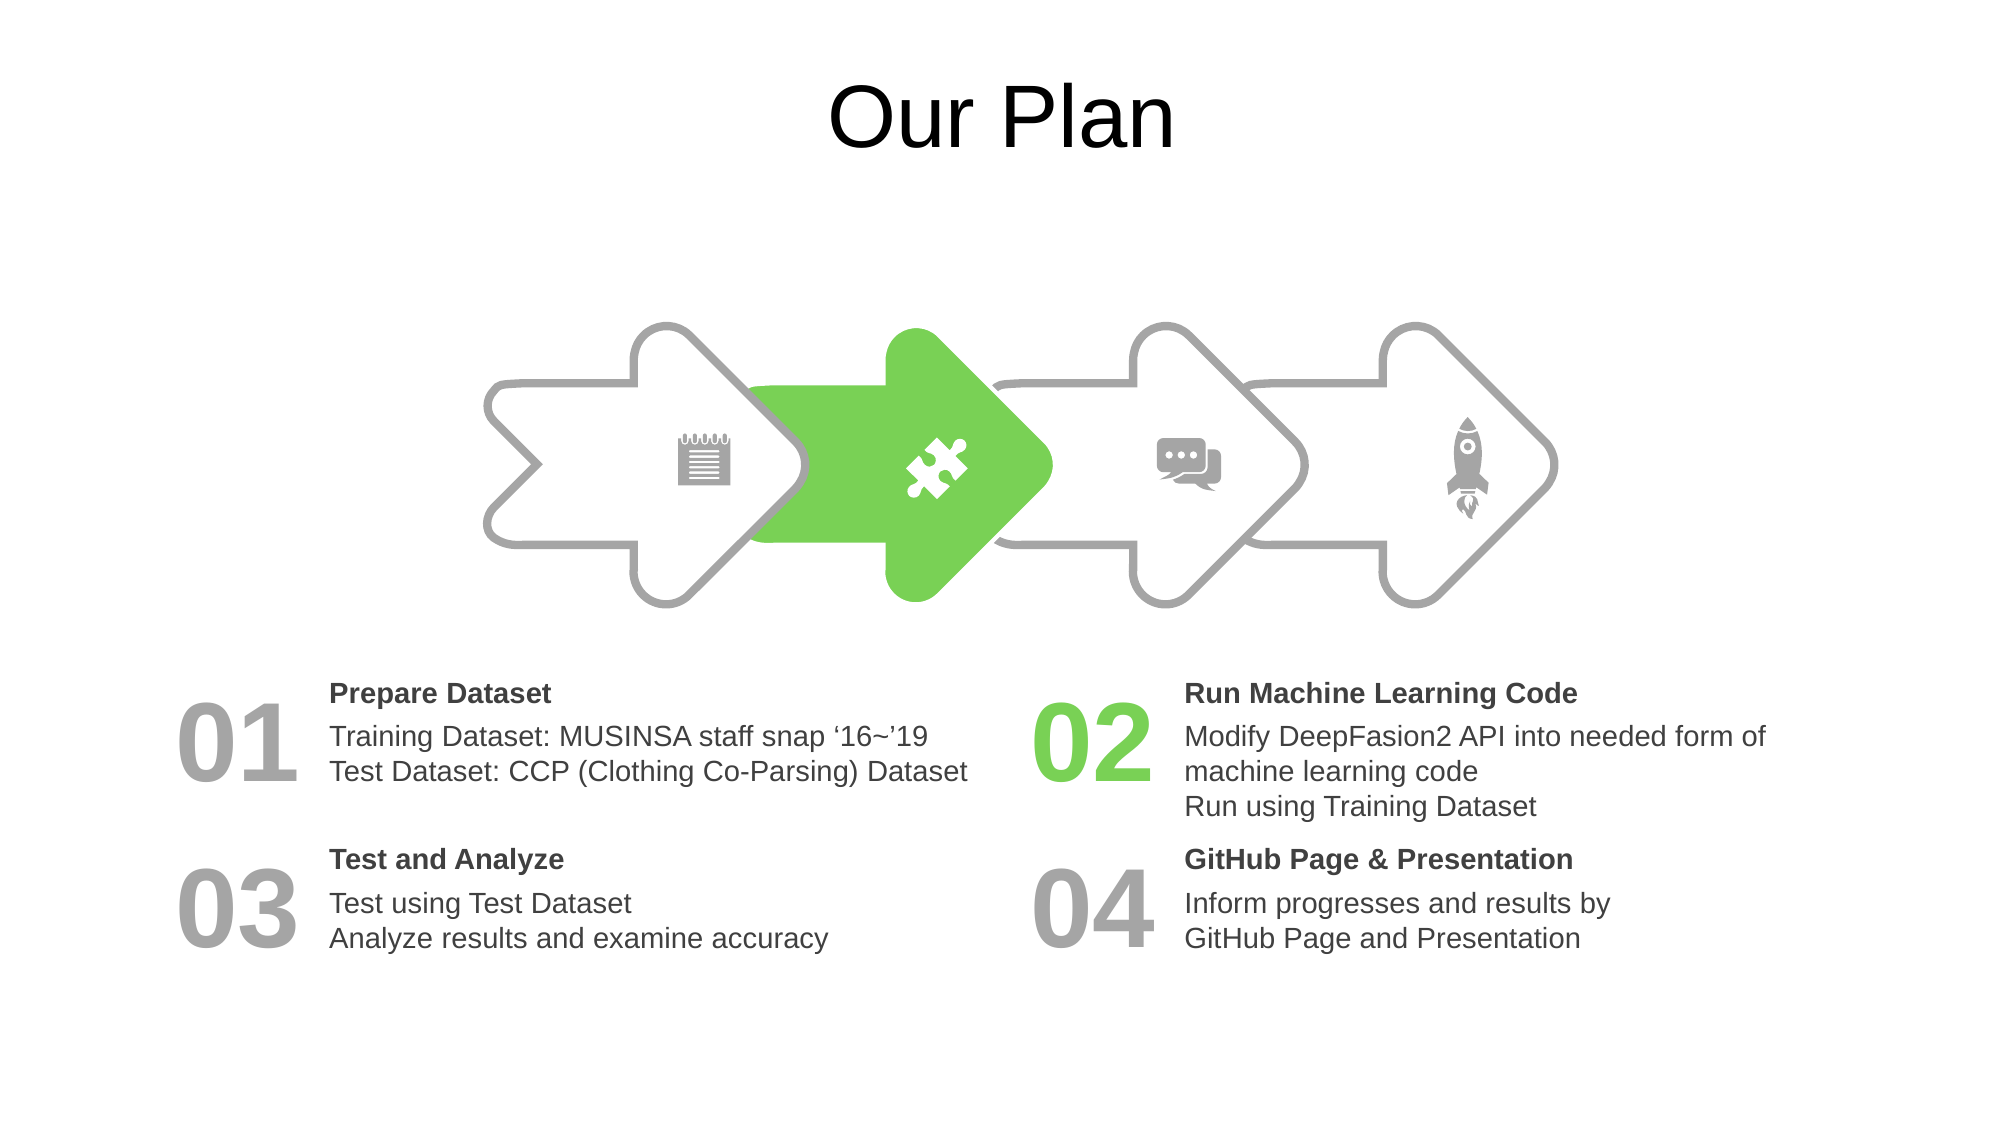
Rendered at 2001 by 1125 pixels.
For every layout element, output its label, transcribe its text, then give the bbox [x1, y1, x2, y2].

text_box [329, 665, 997, 797]
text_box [329, 832, 997, 963]
text_box 04 [1013, 835, 1156, 971]
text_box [1184, 832, 1853, 963]
text_box 03 [158, 835, 301, 971]
text_box [677, 432, 732, 487]
text_box [744, 325, 1056, 606]
text_box [486, 325, 807, 606]
text_box [1243, 325, 1556, 606]
text_box 01 [158, 669, 301, 805]
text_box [1184, 666, 1853, 832]
text_box [1446, 417, 1489, 496]
list Our Plan [53, 55, 1952, 175]
text_box [904, 435, 970, 501]
text_box 02 [1013, 669, 1156, 805]
text_box [1155, 436, 1223, 493]
text_box [994, 325, 1306, 606]
text_box [1456, 495, 1479, 520]
